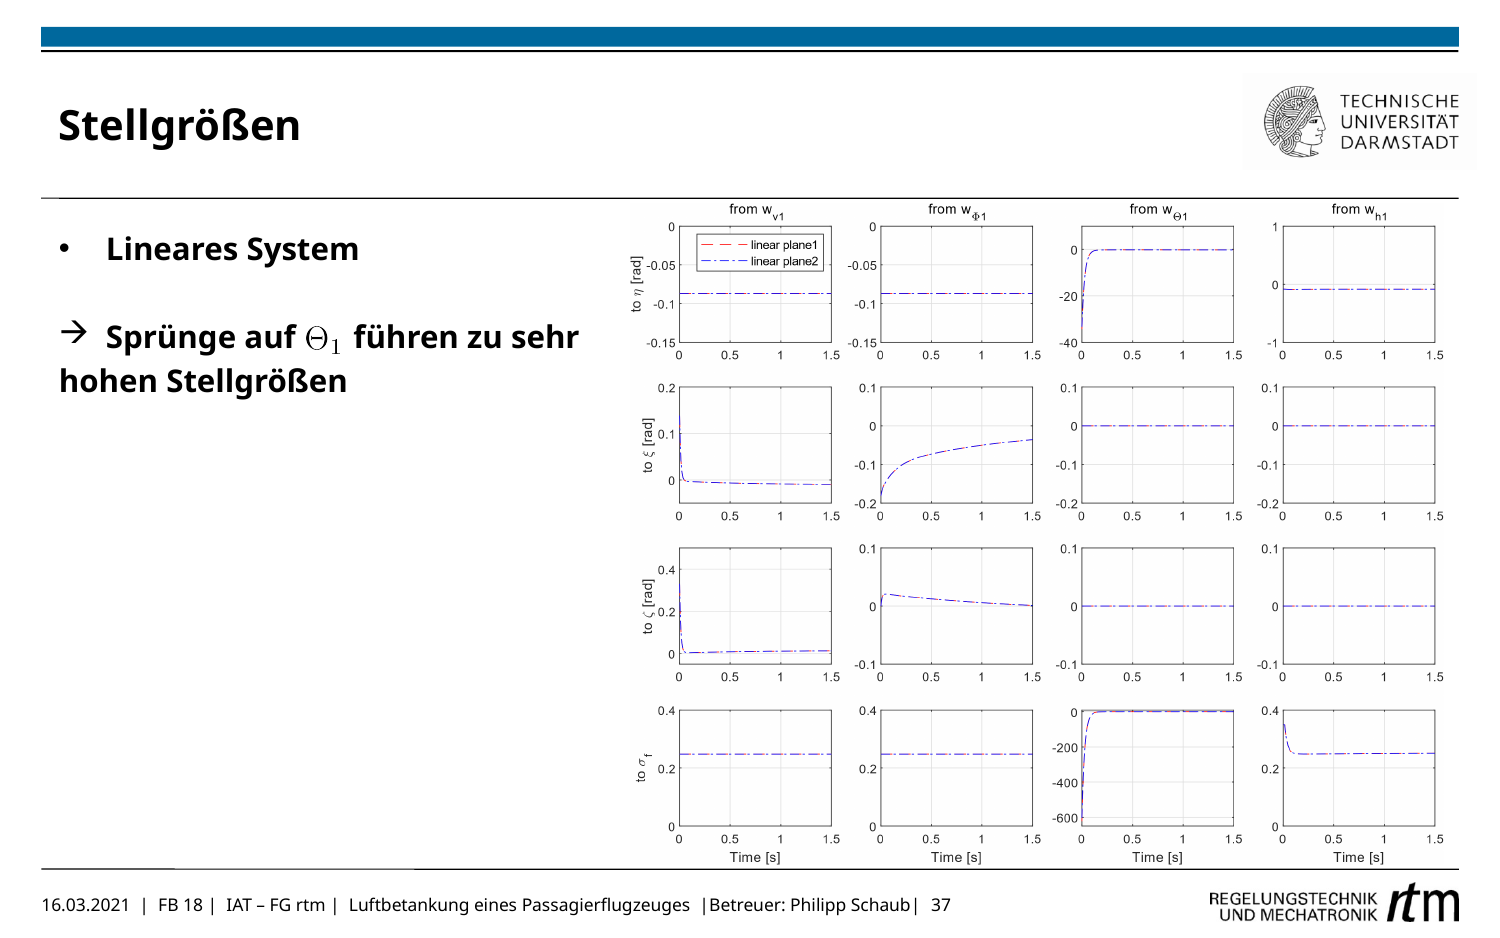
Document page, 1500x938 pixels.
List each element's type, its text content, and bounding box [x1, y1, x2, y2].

list Lineares System Sprünge auf führen zu sehr hohen Stellgrößen [58, 221, 624, 847]
picture [1242, 73, 1477, 170]
picture [306, 326, 340, 354]
picture [629, 202, 1444, 866]
picture [1210, 882, 1459, 922]
title Stellgrößen [58, 66, 1149, 182]
